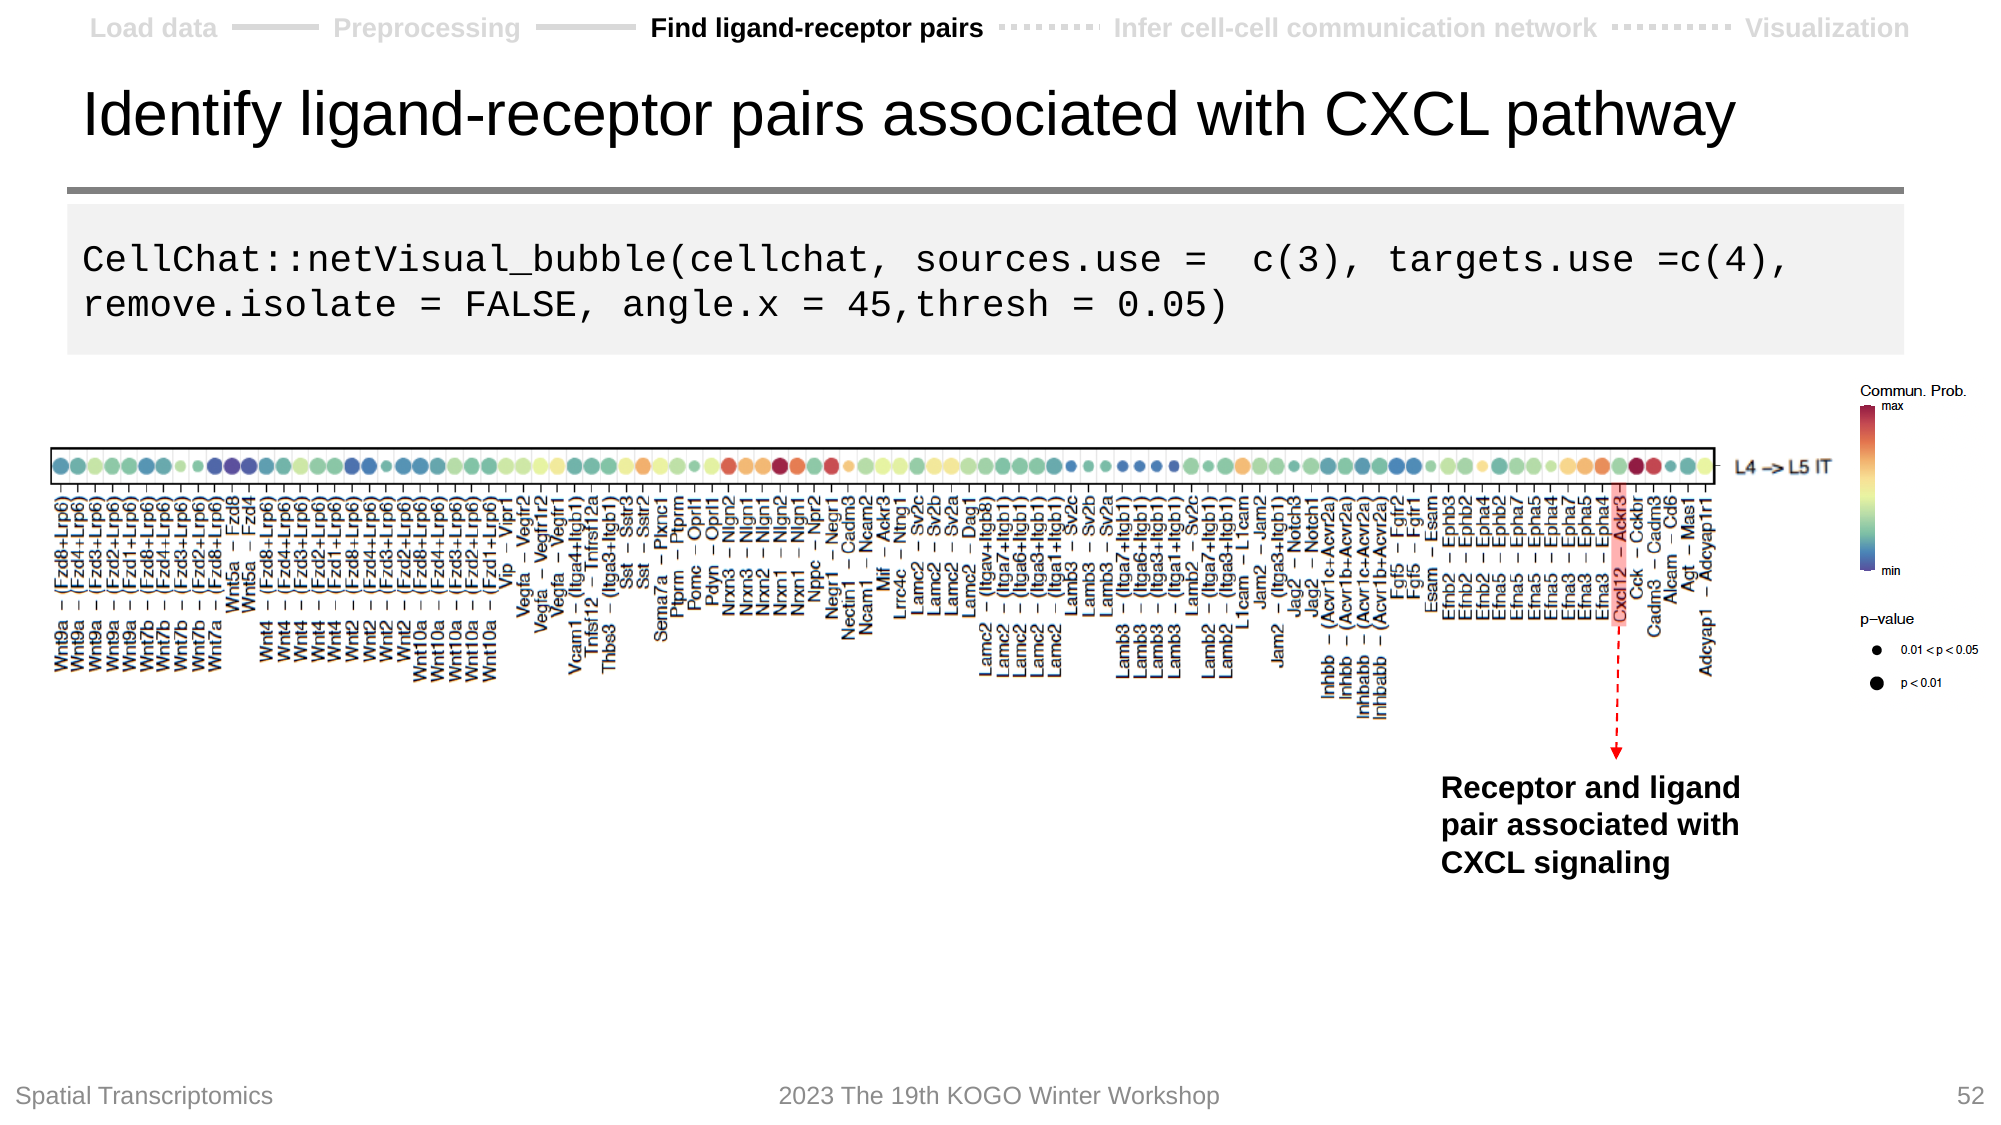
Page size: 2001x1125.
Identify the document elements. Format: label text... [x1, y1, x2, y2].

slide_number Spatial Transcriptomics [0, 1065, 450, 1125]
text_box Receptor and ligand pair associated with CXCL signaling [1426, 759, 1812, 887]
slide_number 52 [1917, 1065, 2000, 1125]
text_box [73, 3, 1927, 52]
title Identify ligand-receptor pairs associated with CXCL pathway [67, 51, 2000, 180]
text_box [42, 377, 1986, 727]
text_box CellChat::netVisual_bubble(cellchat, sources.use = c(3), targets.use =c(4), remove.isolate = FALSE, angle.x = 45,thresh = 0.05) [66, 203, 1905, 356]
footer 2023 The 19th KOGO Winter Workshop [662, 1065, 1338, 1125]
